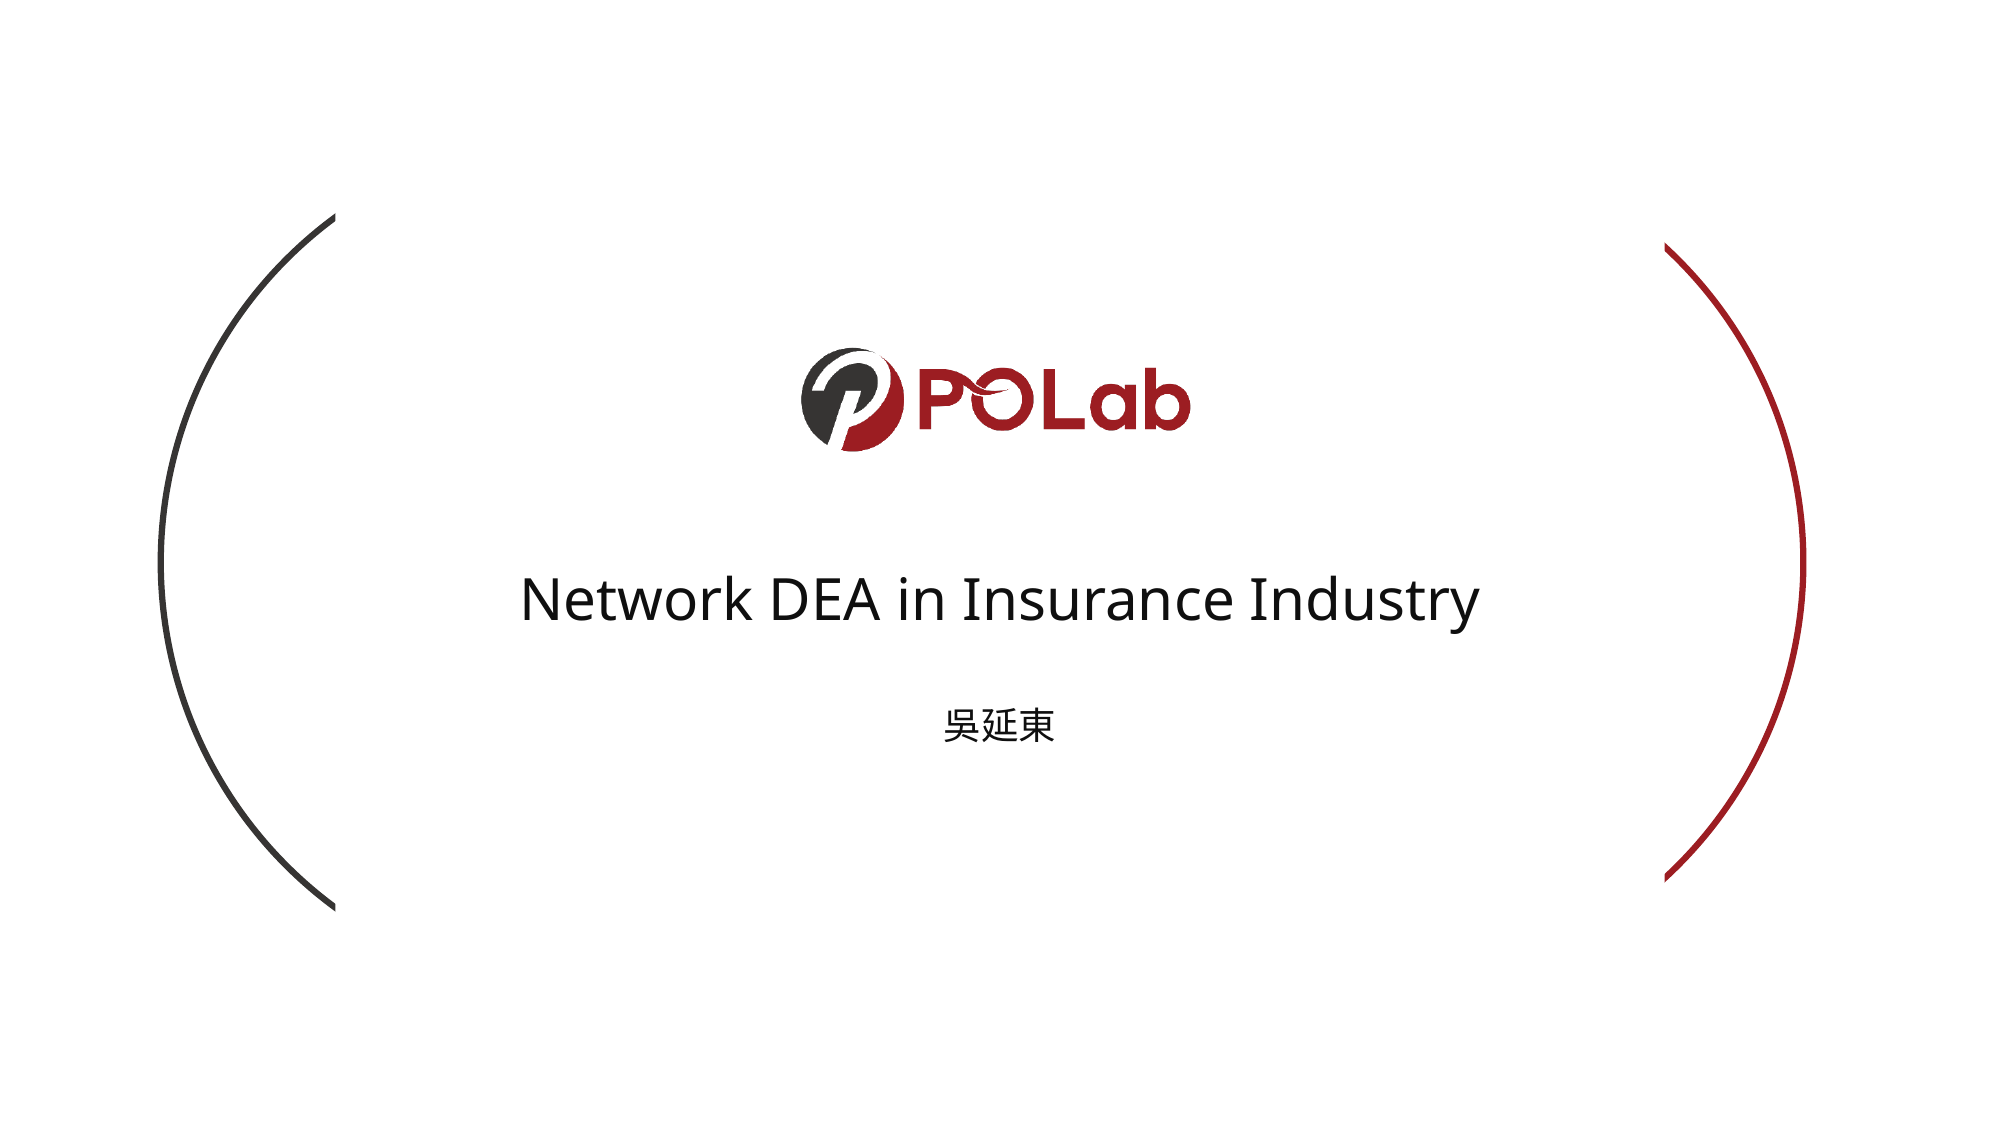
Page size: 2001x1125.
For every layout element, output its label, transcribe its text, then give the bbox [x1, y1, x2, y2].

subtitle Network DEA in Insurance Industry [249, 562, 1750, 648]
text_box 吳延東 [928, 694, 1072, 755]
picture [774, 334, 1210, 465]
